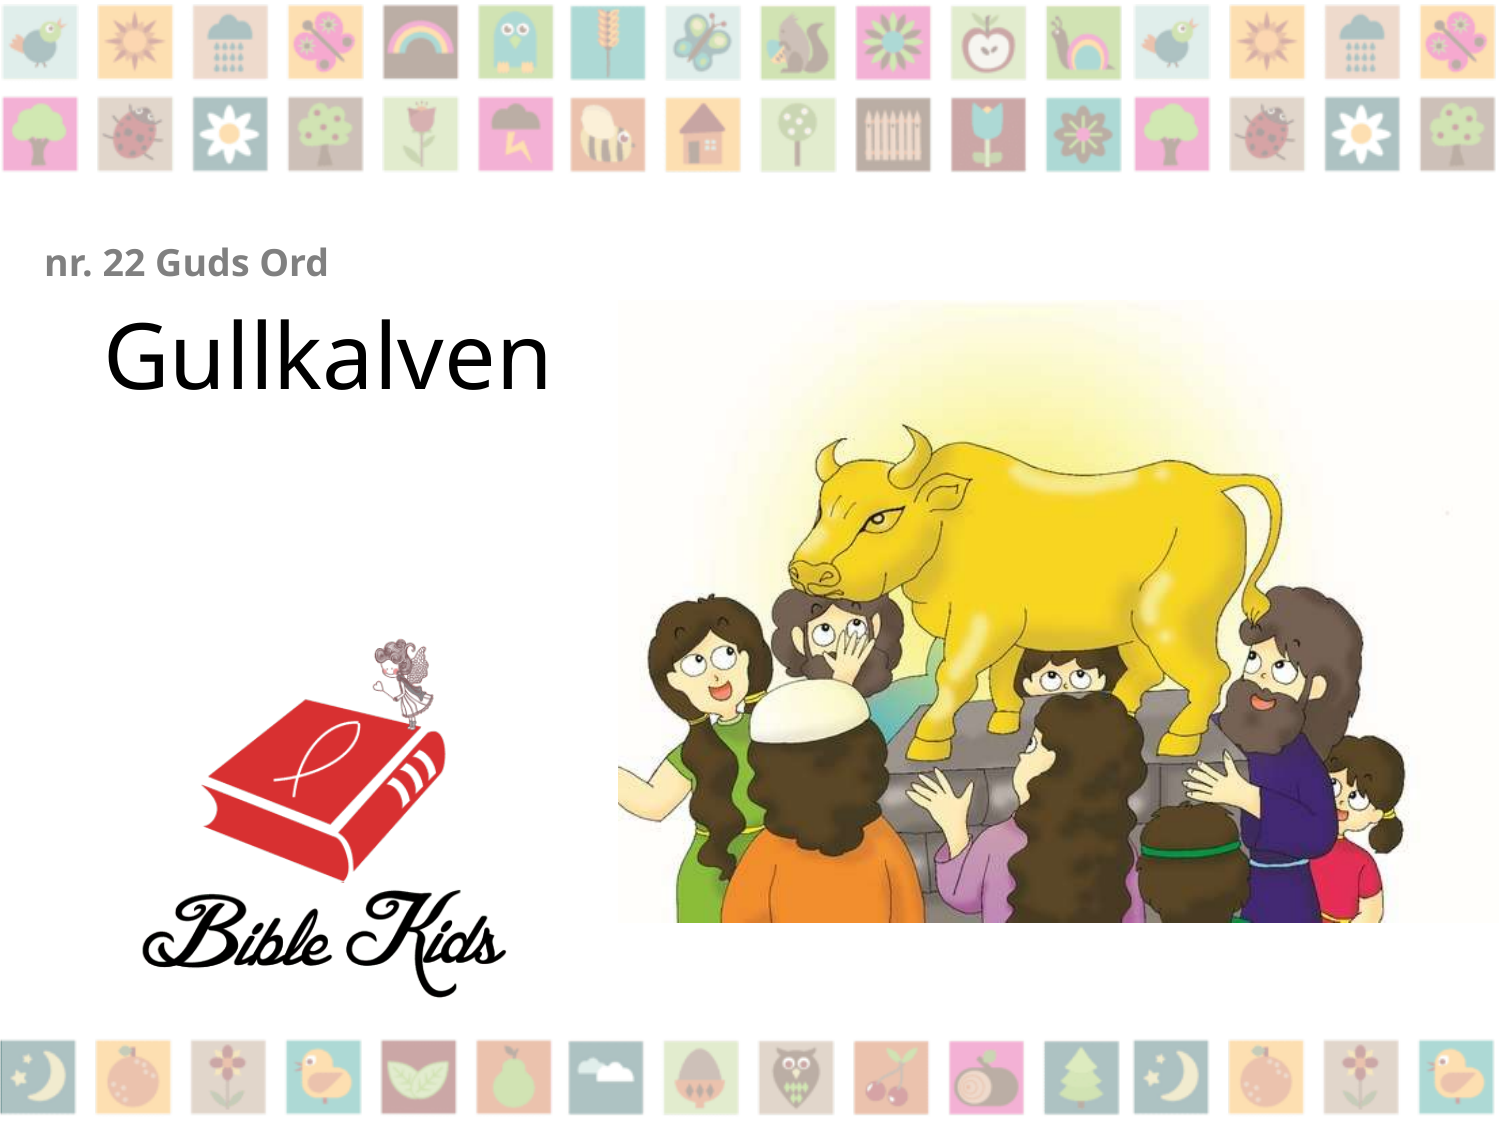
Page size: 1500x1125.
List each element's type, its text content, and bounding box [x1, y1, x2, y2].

picture [117, 600, 544, 1027]
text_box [0, 1028, 1500, 1118]
text_box Gullkalven [5, 290, 651, 416]
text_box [0, 3, 1500, 181]
text_box nr. 22 Guds Ord [29, 231, 543, 290]
picture [618, 300, 1500, 923]
